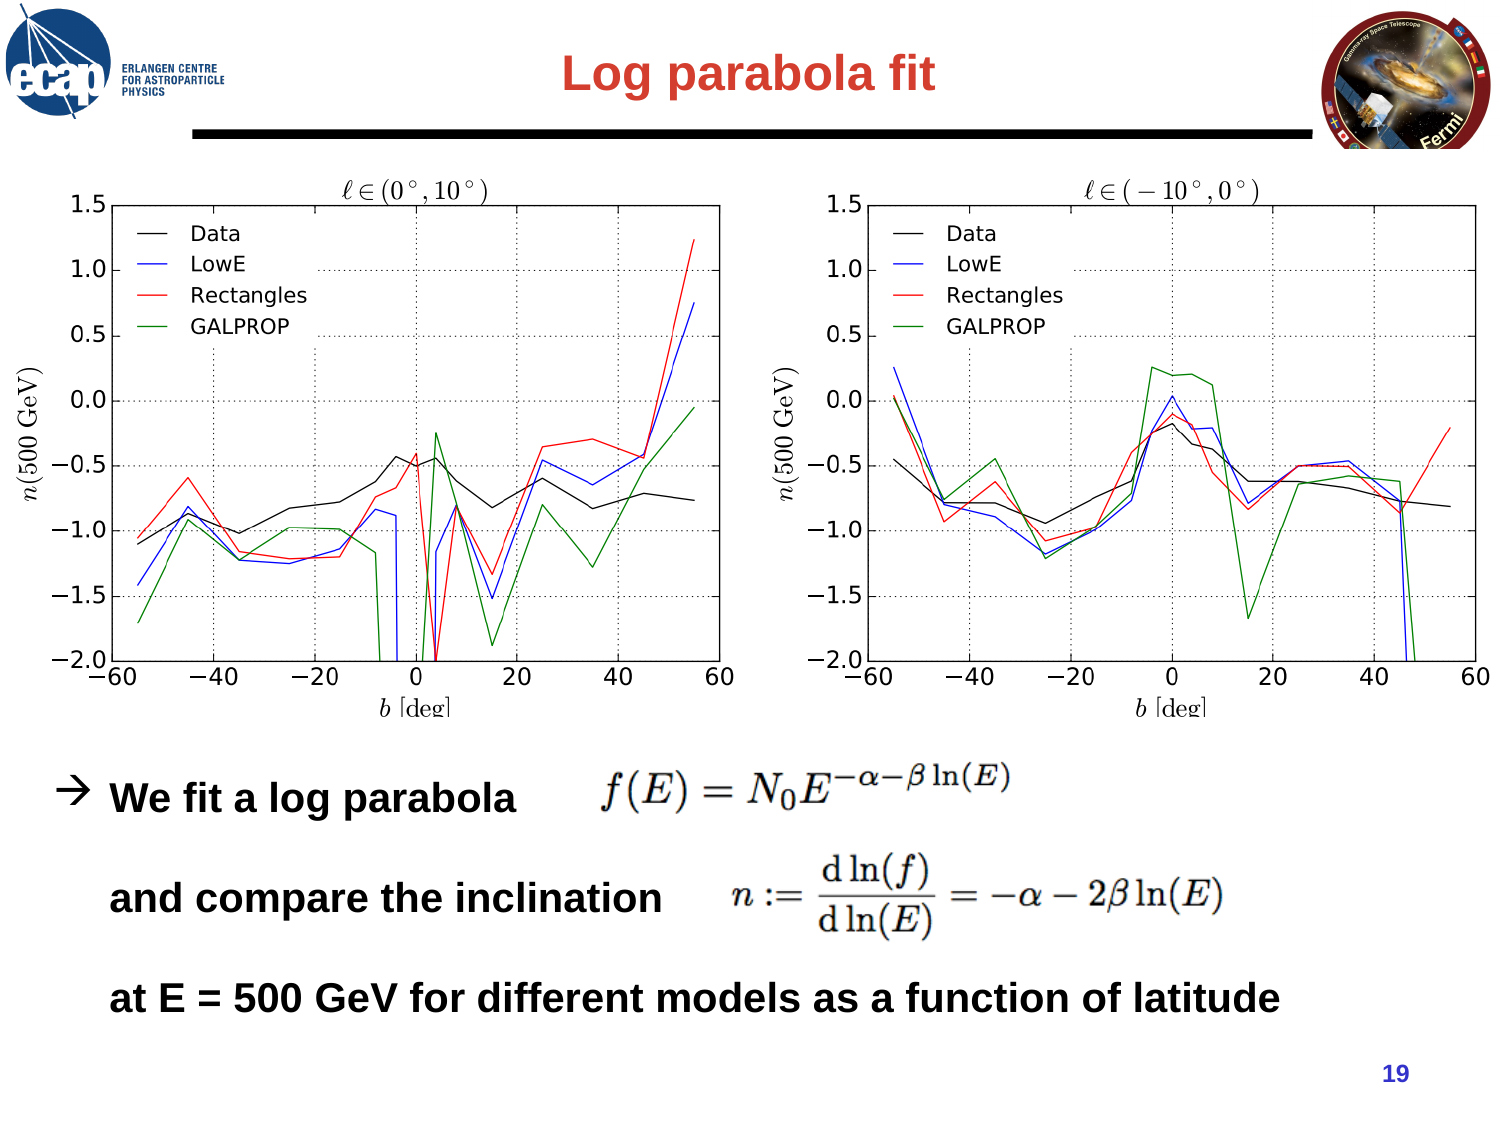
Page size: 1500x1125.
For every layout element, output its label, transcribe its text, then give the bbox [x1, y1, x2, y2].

picture [584, 754, 1228, 946]
title Log parabola fit [185, 16, 1313, 125]
text_box We fit a log parabola and compare the inclination at E = 500 GeV for different models as a function of latitude [53, 763, 1364, 1032]
slide_number 19 [1074, 1042, 1425, 1103]
picture [0, 0, 1500, 717]
